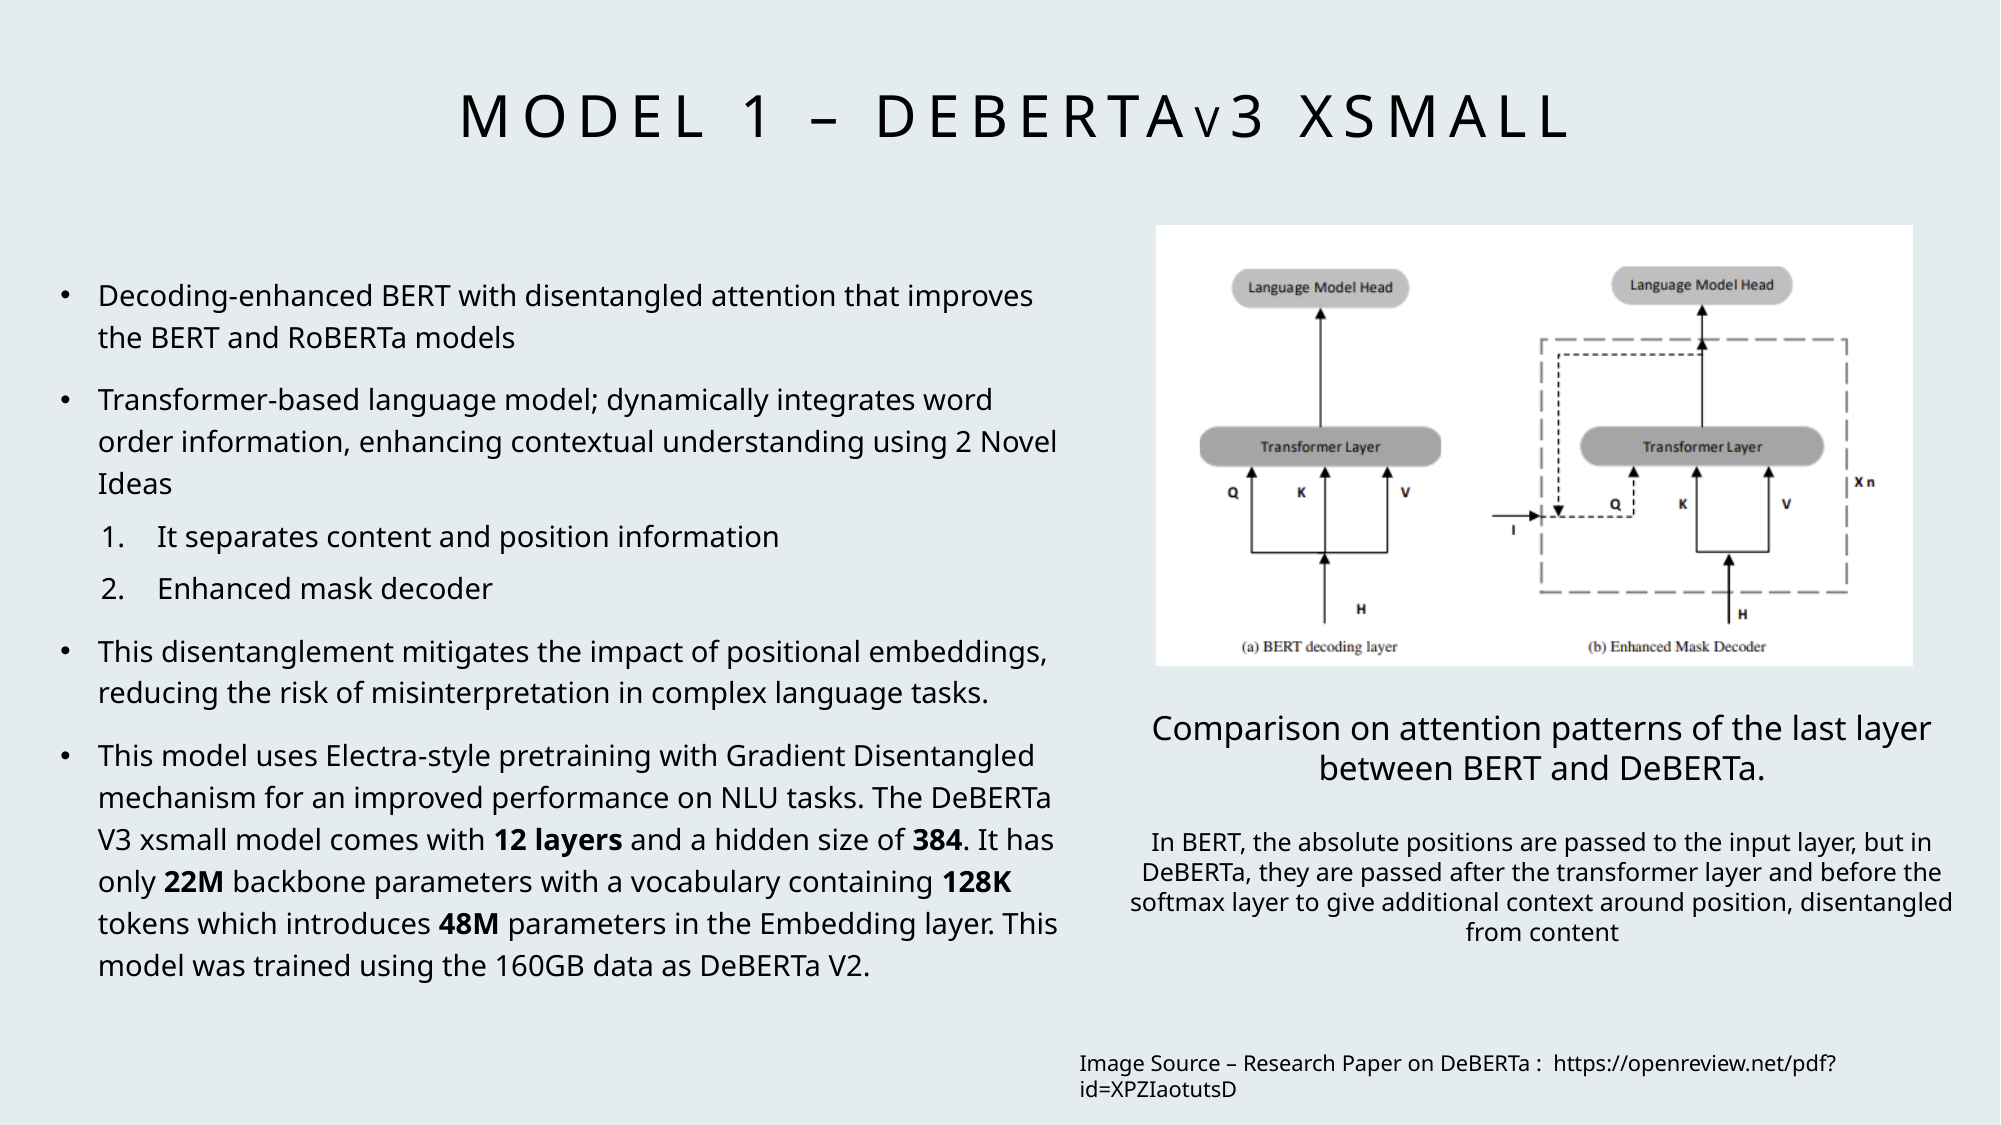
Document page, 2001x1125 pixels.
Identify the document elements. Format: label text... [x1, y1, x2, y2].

list Decoding-enhanced BERT with disentangled attention that improves the BERT and RoBERTa models Transformer-based language model; dynamically integrates word order information, enhancing contextual understanding using 2 Novel Ideas It separates content and position information Enhanced mask decoder This disentanglement mitigates the impact of positional embeddings, reducing the risk of misinterpretation in complex language tasks. This model uses Electra-style pretraining with Gradient Disentangled mechanism for an improved performance on NLU tasks. The DeBERTa V3 xsmall model comes with 12 layers and a hidden size of 384. It has only 22M backbone parameters with a vocabulary containing 128K tokens which introduces 48M parameters in the Embedding layer. This model was trained using the 160GB data as DeBERTa V2. [45, 262, 1085, 1110]
title Model 1 – DeBERTAv3 xsmall [226, 0, 1802, 215]
text_box Comparison on attention patterns of the last layer between BERT and DeBERTa. In BERT, the absolute positions are passed to the input layer, but in DeBERTa, they are passed after the transformer layer and before the softmax layer to give additional context around position, disentangled from content [1103, 699, 1982, 955]
picture [1156, 225, 1913, 666]
text_box Image Source – Research Paper on DeBERTa : https://openreview.net/pdf?id=XPZIaotutsD [1064, 1041, 2000, 1110]
